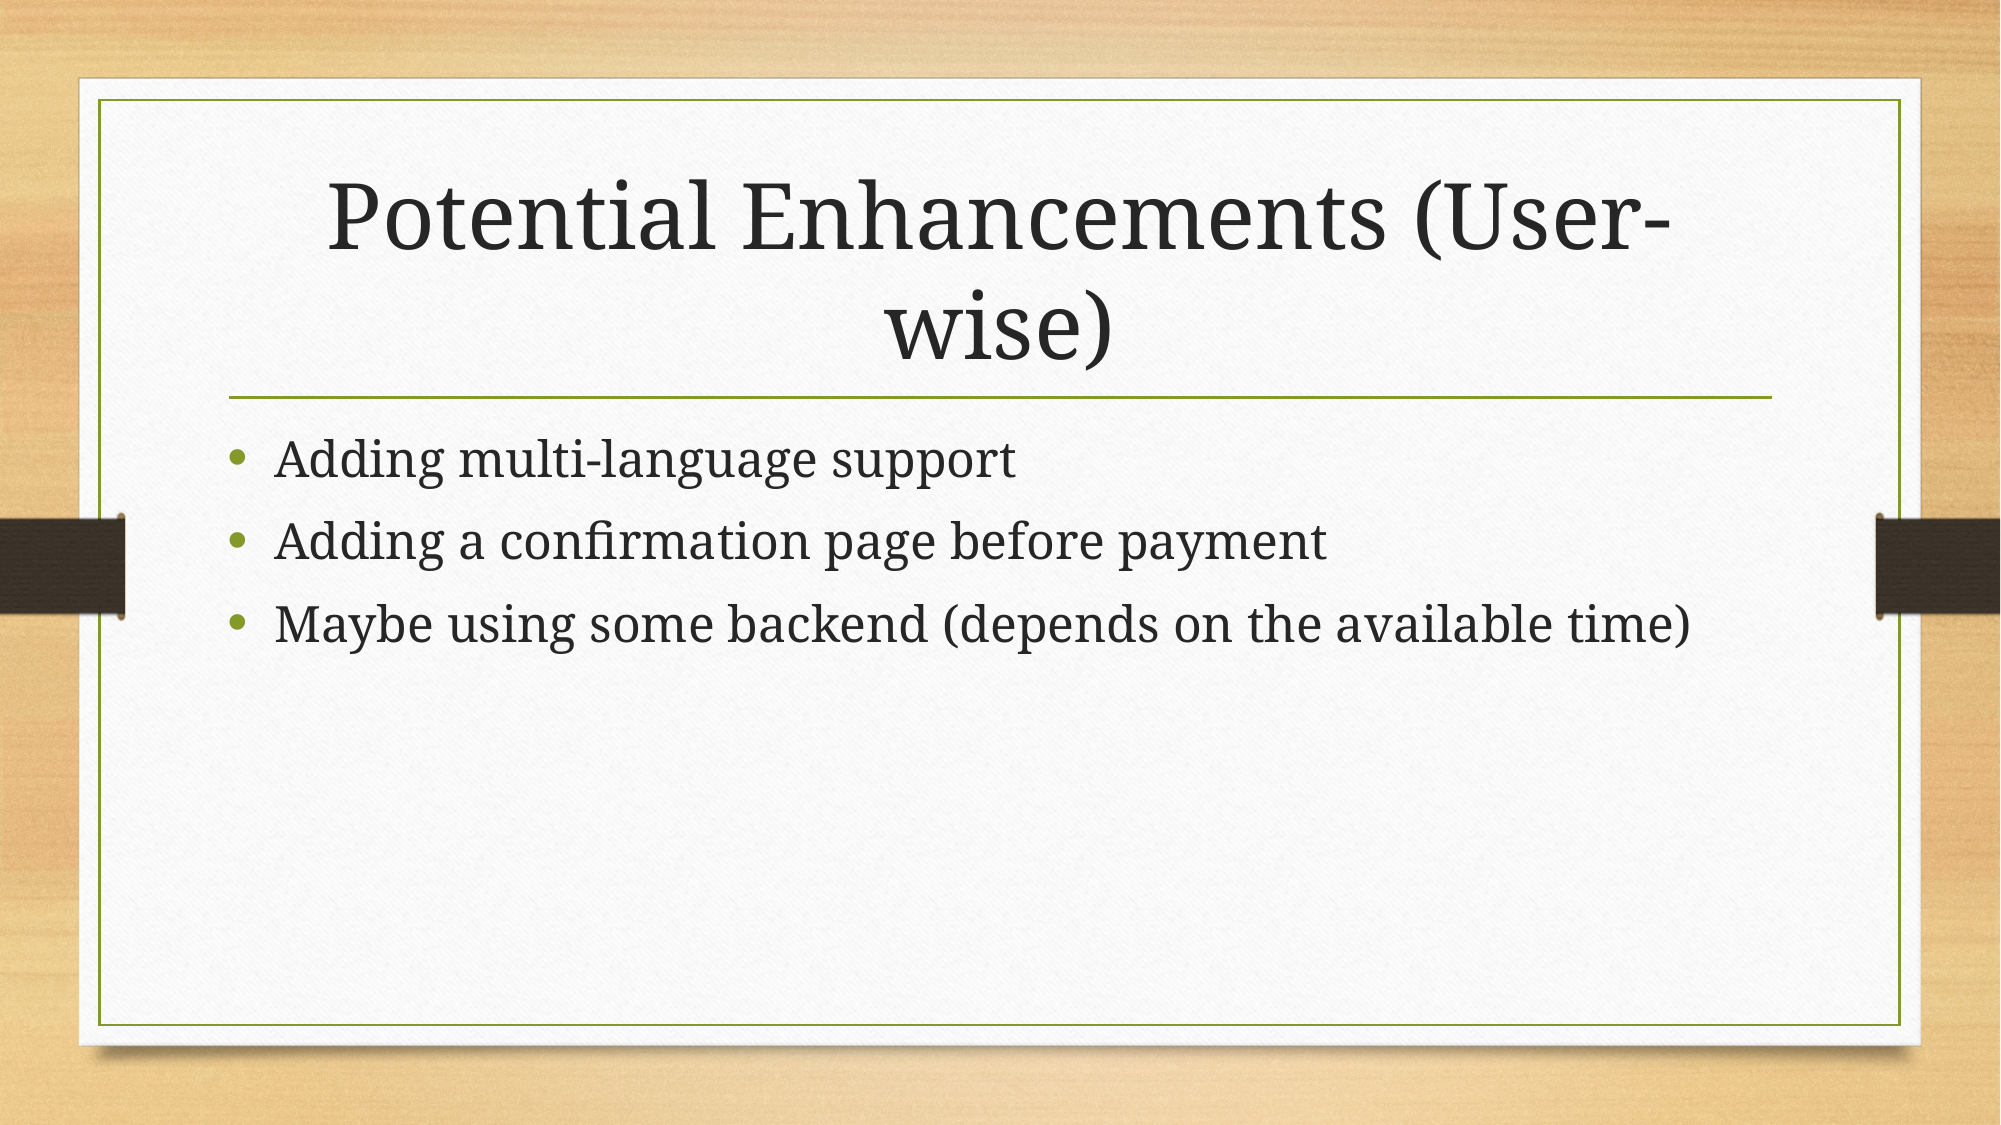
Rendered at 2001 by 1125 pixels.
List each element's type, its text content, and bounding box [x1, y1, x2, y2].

title Potential Enhancements (User-wise) [212, 161, 1788, 375]
picture [0, 0, 2001, 1125]
list Adding multi-language support Adding a confirmation page before payment Maybe using some backend (depends on the available time) [212, 419, 1788, 964]
